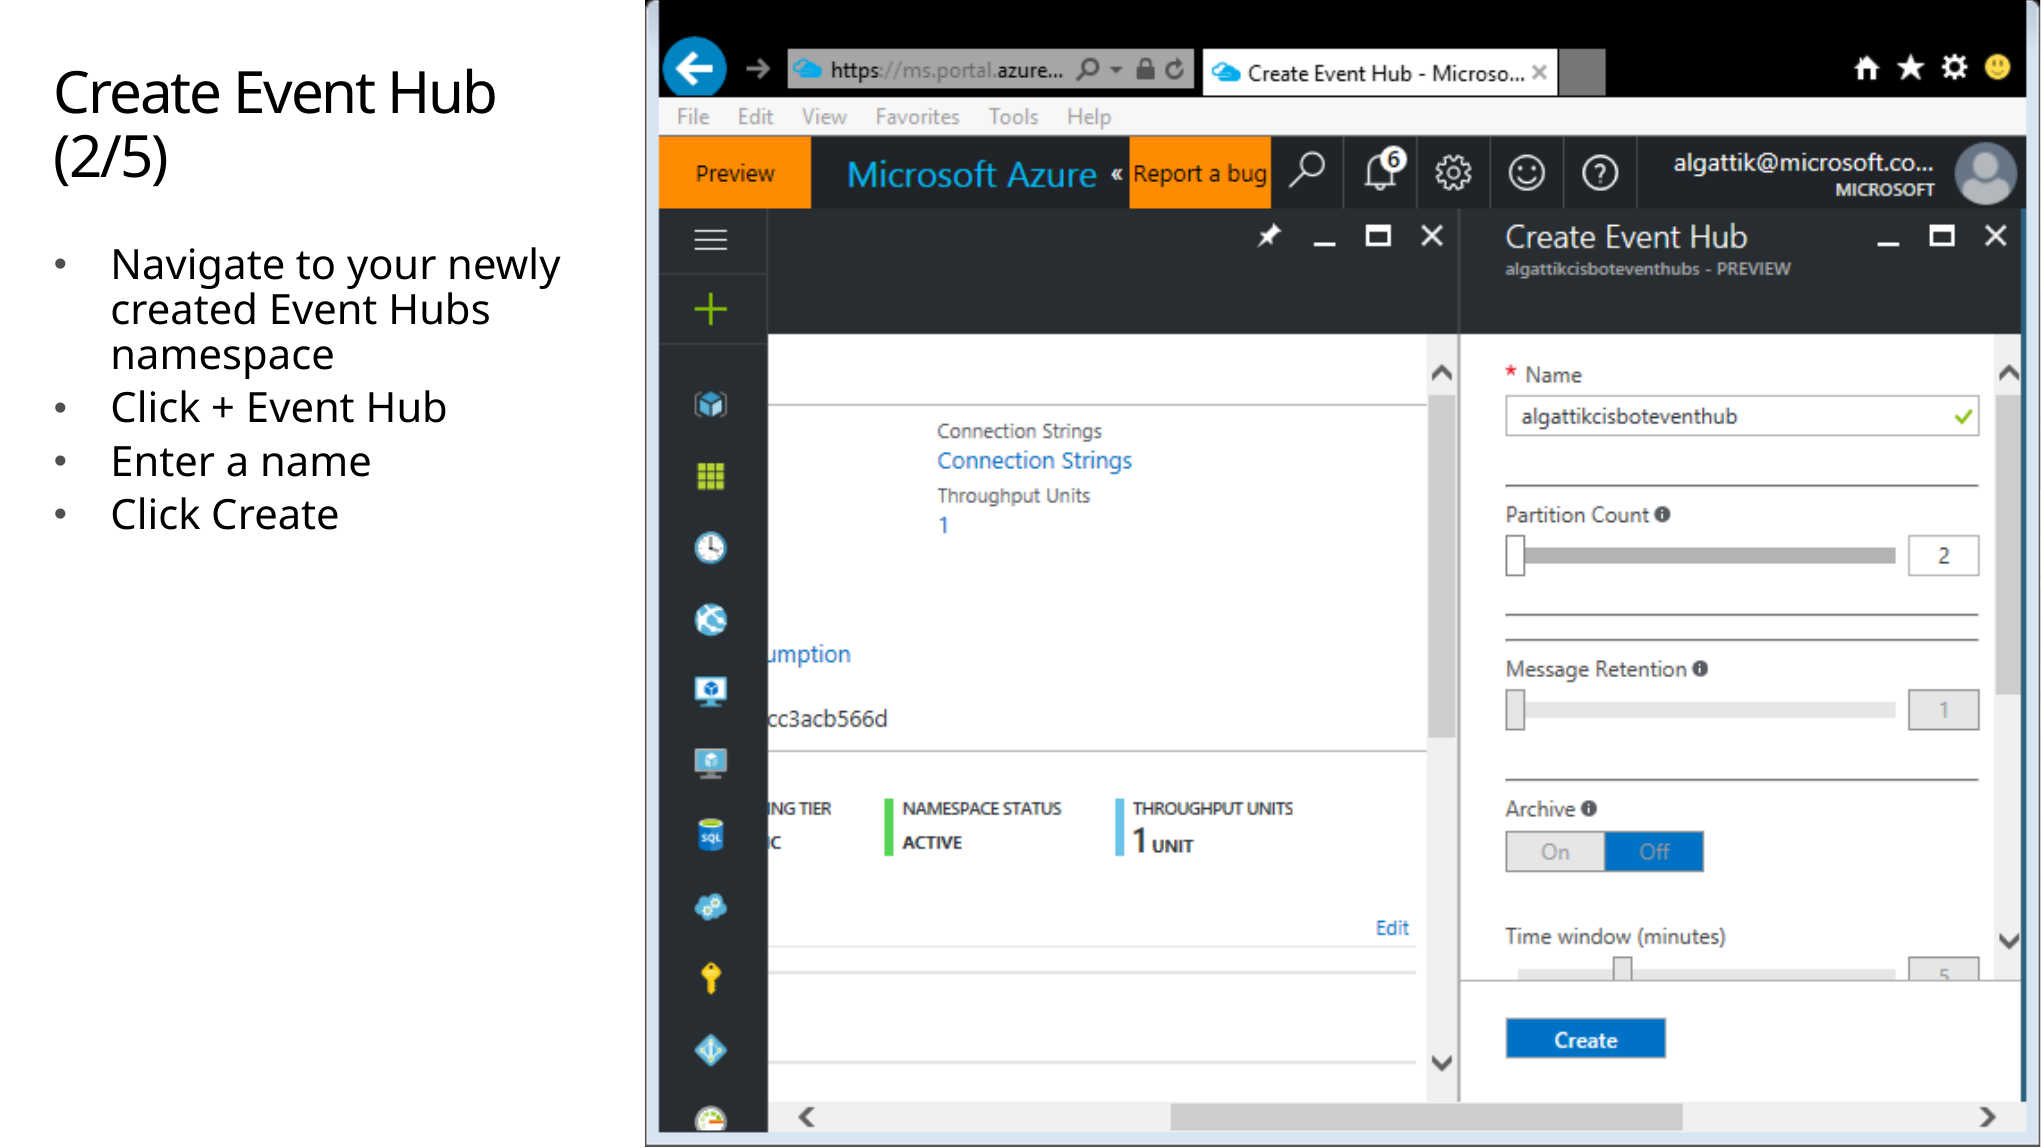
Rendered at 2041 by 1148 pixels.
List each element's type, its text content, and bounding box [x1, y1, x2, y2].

title Create Event Hub (2/5) [30, 48, 616, 143]
list Navigate to your newly created Event Hubs namespace Click + Event Hub Enter a name Click Create [30, 228, 616, 562]
picture [644, 0, 2041, 1148]
